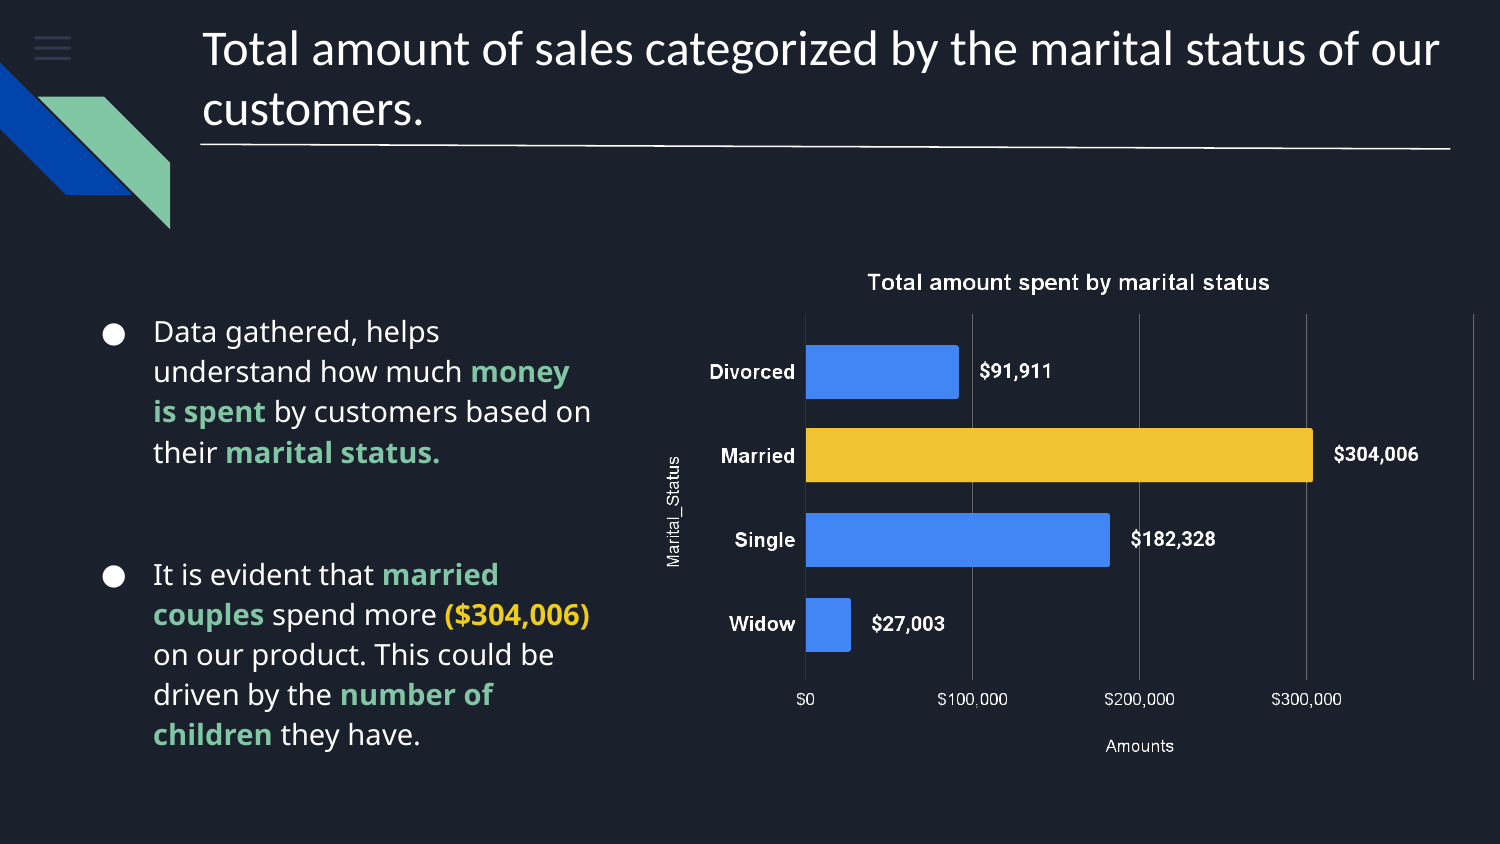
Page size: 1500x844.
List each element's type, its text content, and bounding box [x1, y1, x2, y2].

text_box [200, 144, 1451, 150]
picture [635, 241, 1500, 783]
text_box Total amount of sales categorized by the marital status of our customers. [187, 0, 1489, 185]
text_box Data gathered, helps understand how much money is spent by customers based on their marital status. It is evident that married couples spend more ($304,006) on our product. This could be driven by the number of children they have. [63, 293, 610, 823]
